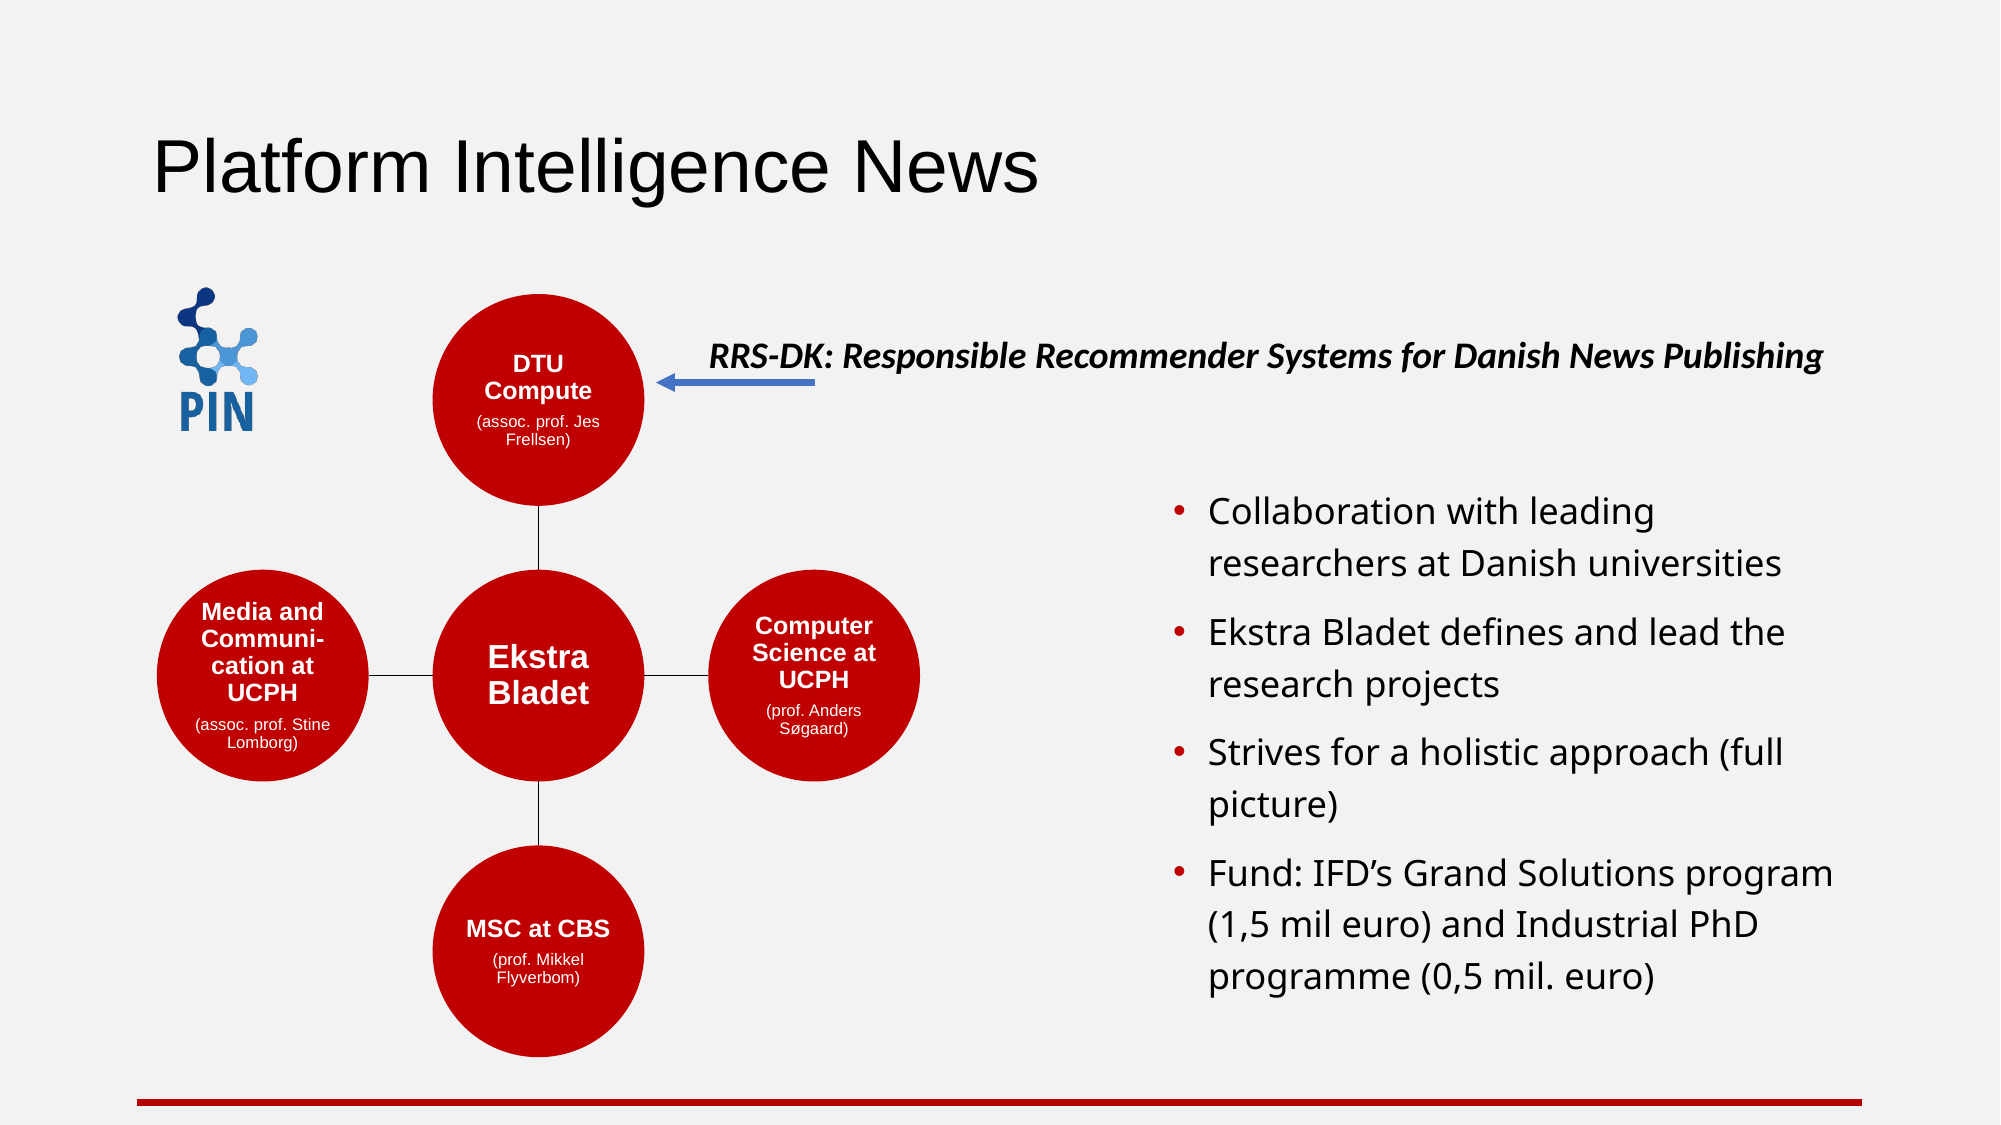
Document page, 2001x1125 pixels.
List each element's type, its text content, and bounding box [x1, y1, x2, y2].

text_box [0, 291, 1100, 1061]
picture [137, 279, 297, 439]
text_box RRS-DK: Responsible Recommender Systems for Danish News Publishing [1100, 323, 1841, 384]
list Collaboration with leading researchers at Danish universities Ekstra Bladet defines and lead the research projects Strives for a holistic approach (full picture) Fund: IFD’s Grand Solutions program (1,5 mil euro) and Industrial PhD programme (0,5 mil. euro) [1158, 412, 1862, 1014]
title Platform Intelligence News [137, 59, 1863, 278]
